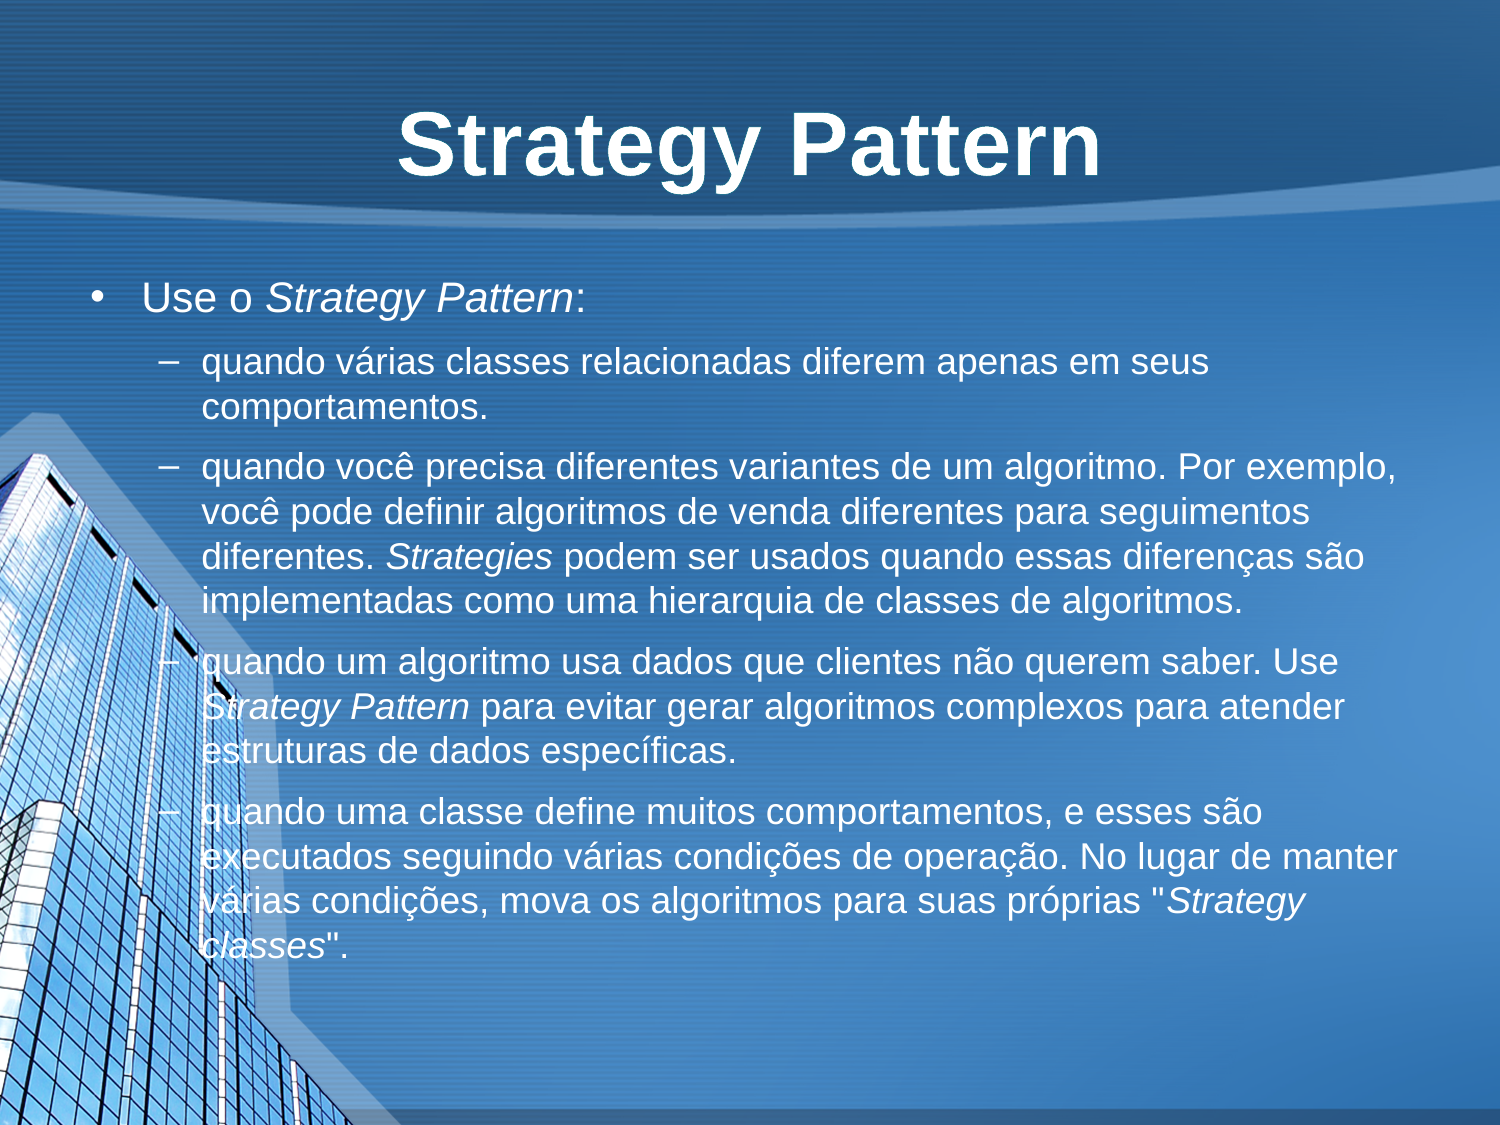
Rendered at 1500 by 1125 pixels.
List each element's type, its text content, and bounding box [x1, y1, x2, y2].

title Strategy Pattern [75, 45, 1425, 233]
picture [0, 0, 1500, 1125]
list Use o Strategy Pattern: quando várias classes relacionadas diferem apenas em seus comportamentos. quando você precisa diferentes variantes de um algoritmo. Por exemplo, você pode definir algoritmos de venda diferentes para seguimentos diferentes. Strategies podem ser usados quando essas diferenças são implementadas como uma hierarquia de classes de algoritmos. quando um algoritmo usa dados que clientes não querem saber. Use Strategy Pattern para evitar gerar algoritmos complexos para atender estruturas de dados específicas. quando uma classe define muitos comportamentos, e esses são executados seguindo várias condições de operação. No lugar de manter várias condições, mova os algoritmos para suas próprias "Strategy classes". [75, 262, 1425, 1005]
